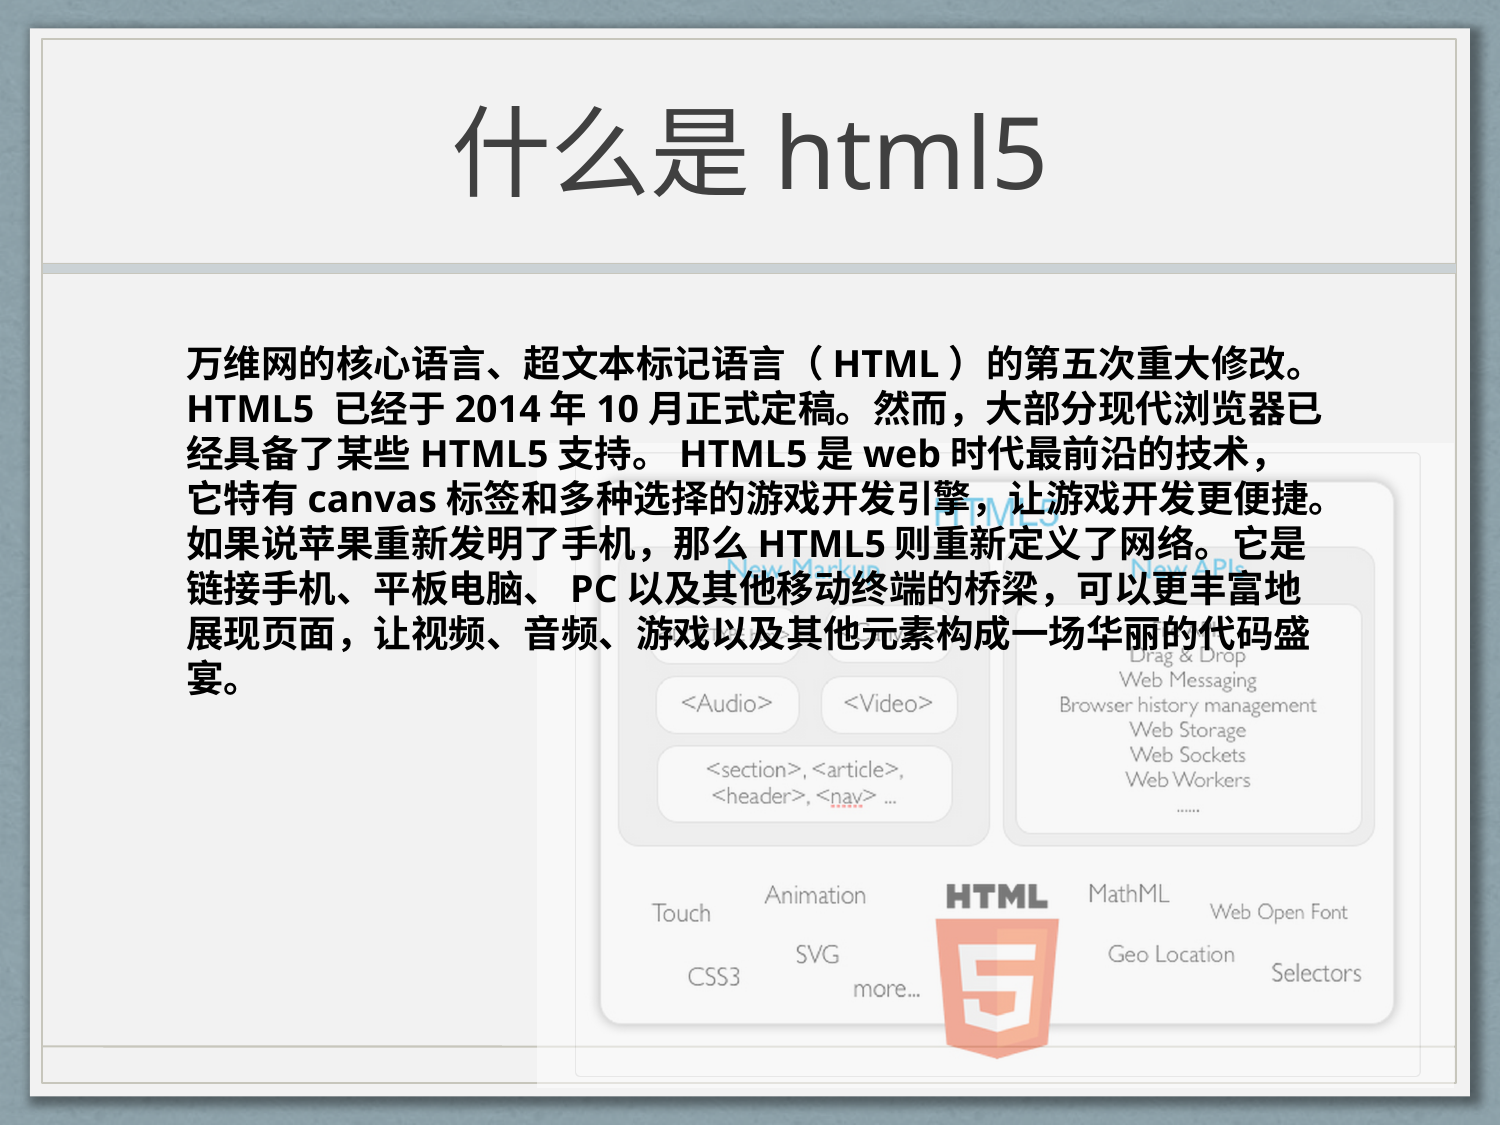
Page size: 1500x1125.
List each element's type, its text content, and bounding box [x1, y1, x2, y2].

text_box 万维网的核心语言、超文本标记语言（HTML）的第五次重大修改。HTML5 已经于2014年10月正式定稿。然而，大部分现代浏览器已经具备了某些HTML5支持。HTML5是web时代最前沿的技术，它特有canvas标签和多种选择的游戏开发引擎，让游戏开发更便捷。如果说苹果重新发明了手机，那么HTML5则重新定义了网络。它是链接手机、平板电脑、PC以及其他移动终端的桥梁，可以更丰富地展现页面，让视频、音频、游戏以及其他元素构成一场华丽的代码盛宴。 [171, 332, 1340, 707]
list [392, 442, 1500, 1089]
title 什么是html5 [147, 40, 1353, 260]
